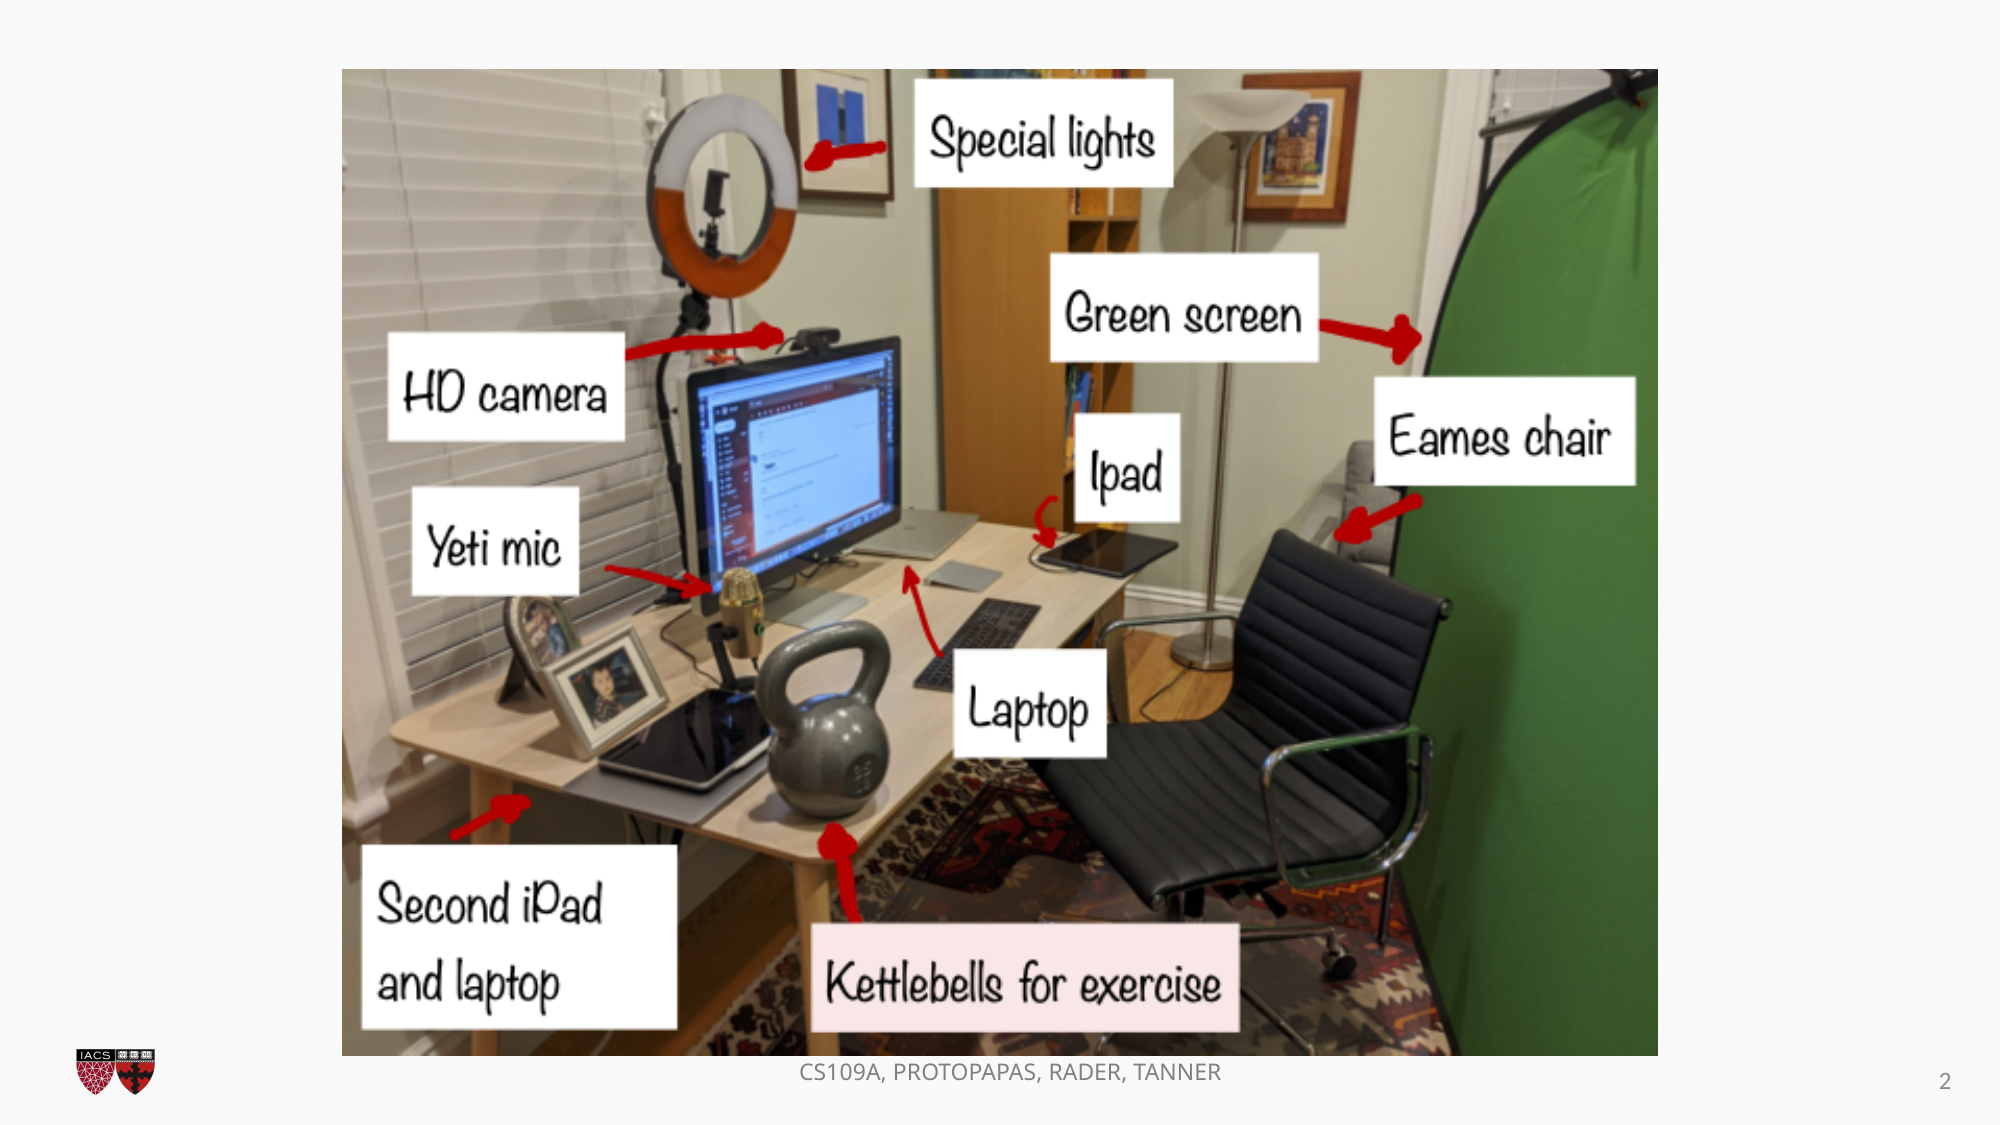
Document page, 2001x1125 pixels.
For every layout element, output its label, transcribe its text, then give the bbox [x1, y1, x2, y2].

picture [342, 69, 1658, 1056]
slide_number 1 [1500, 1050, 1967, 1110]
picture [75, 1049, 155, 1095]
